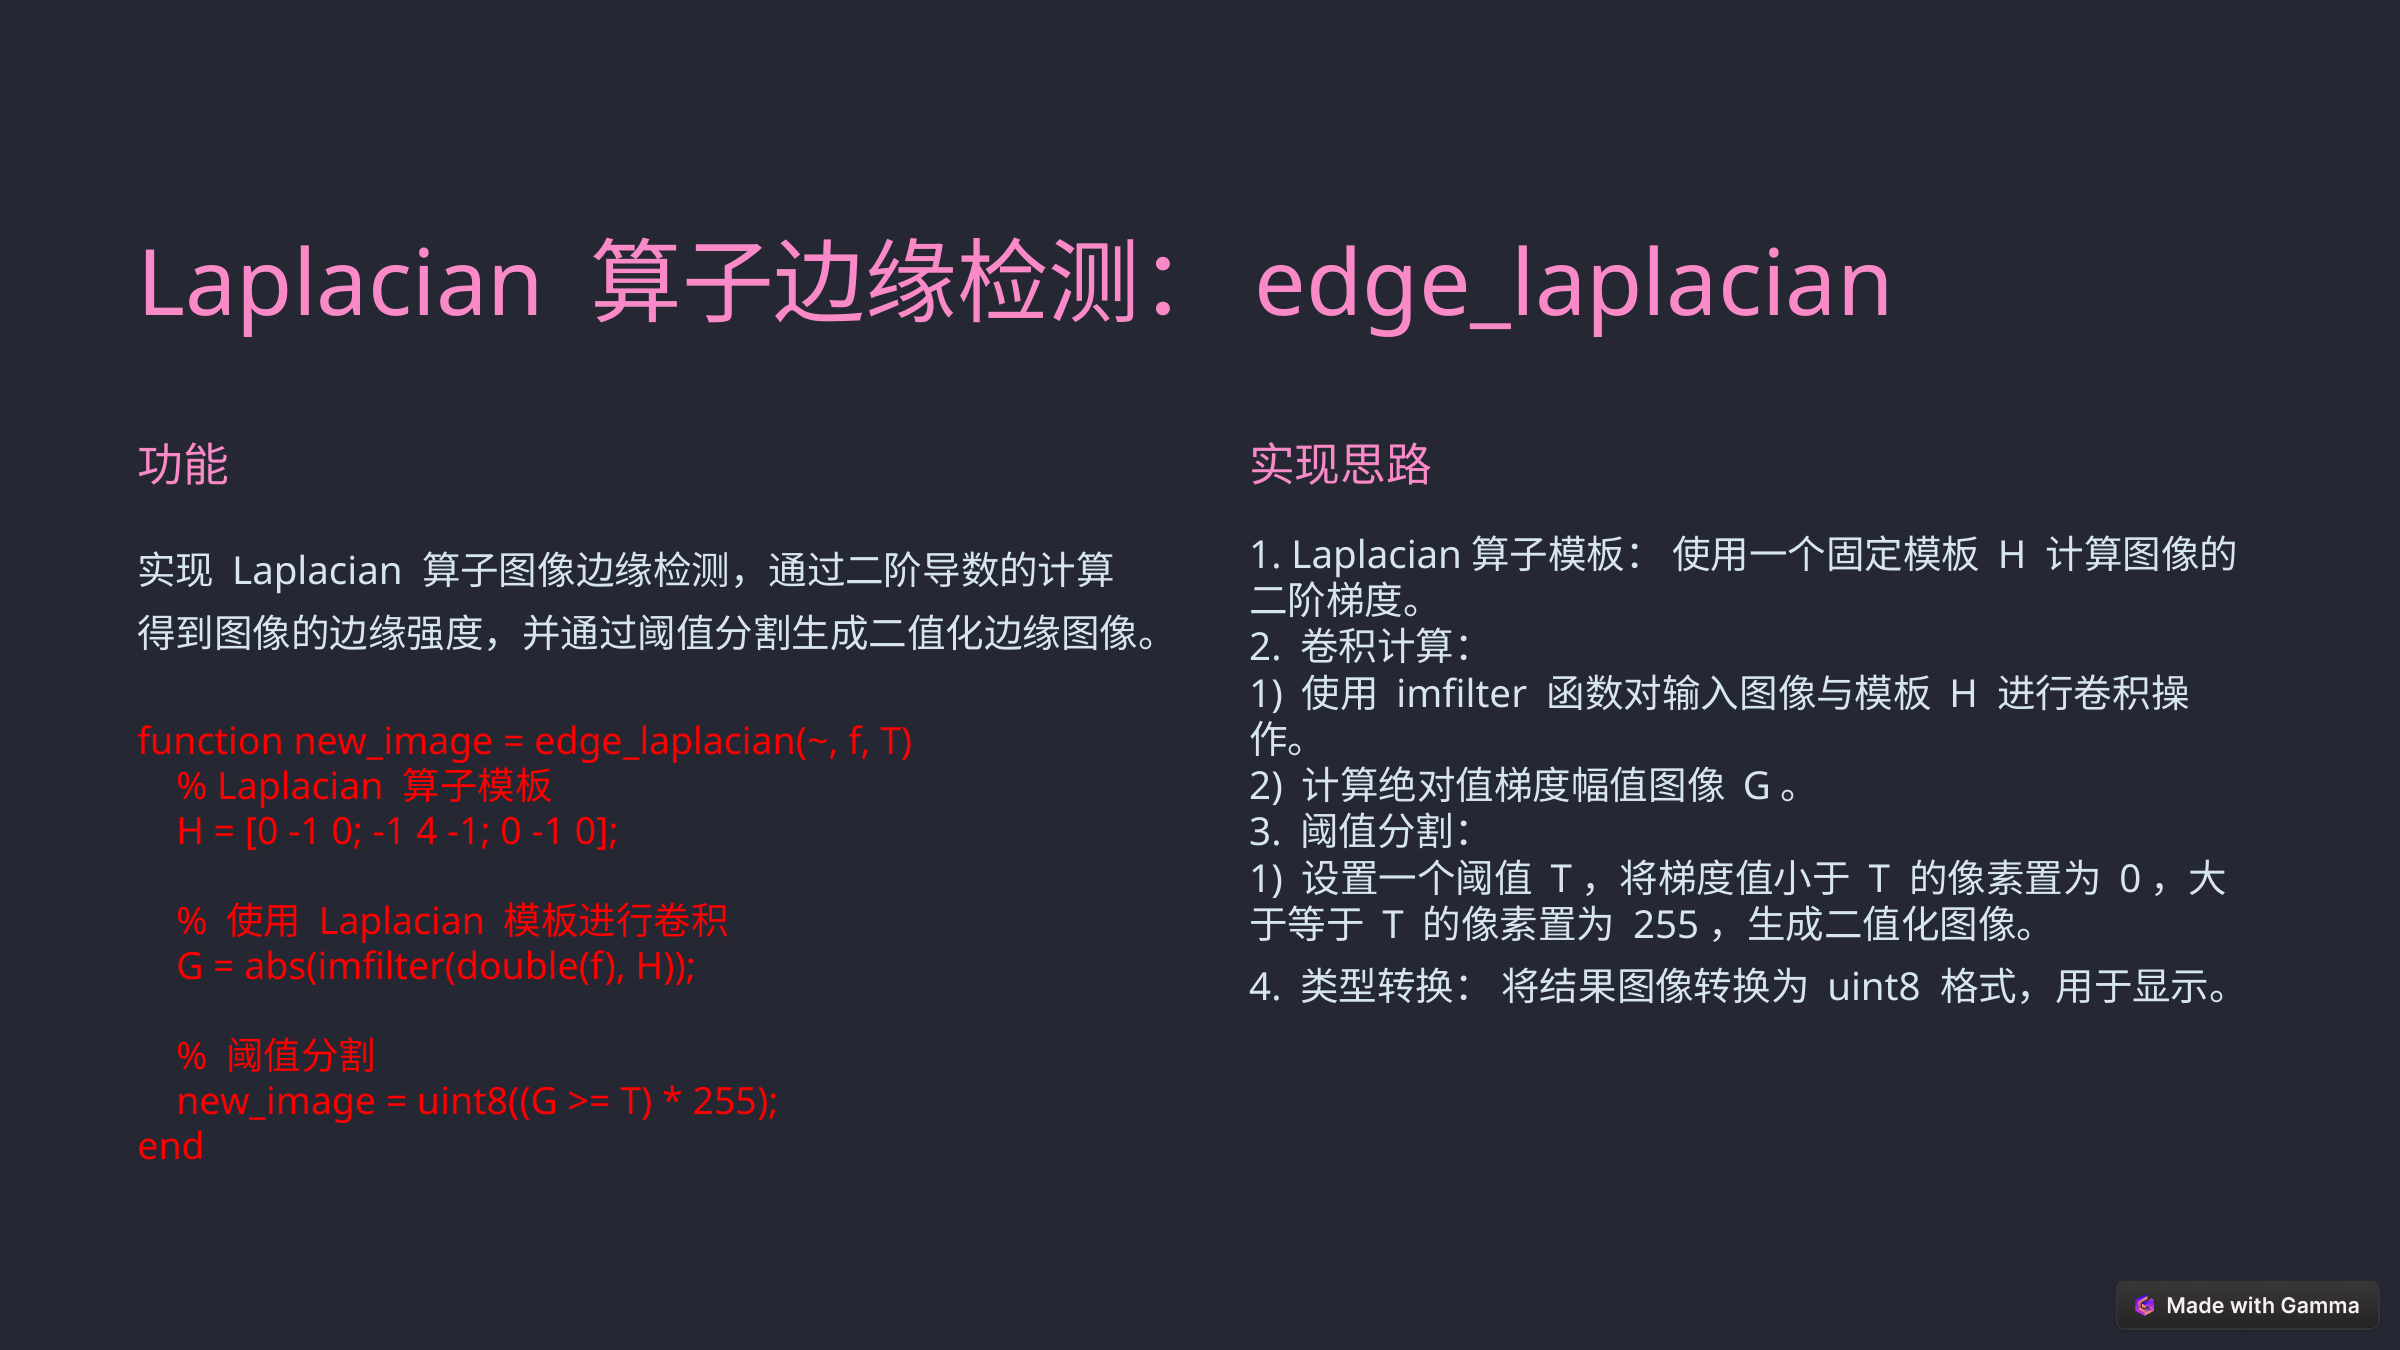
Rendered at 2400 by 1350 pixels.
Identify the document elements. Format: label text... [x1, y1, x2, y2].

text_box 1. Laplacian算子模板： 使用一个固定模板 H 计算图像的二阶梯度。 2. 卷积计算： 1) 使用 imfilter 函数对输入图像与模板 H 进行卷积操作。 2) 计算绝对值梯度幅值图像 G。 3. 阈值分割： 1) 设置一个阈值 T，将梯度值小于 T 的像素置为 0，大于等于 T 的像素置为 255，生成二值化图像。 4. 类型转换： 将结果图像转换为 uint8 格式，用于显示。 [1249, 529, 2264, 1096]
picture [2106, 1271, 2389, 1339]
text_box 实现思路 [1249, 432, 1712, 491]
text_box 功能 [137, 432, 600, 491]
text_box 实现 Laplacian 算子图像边缘检测，通过二阶导数的计算得到图像的边缘强度，并通过阈值分割生成二值化边缘图像。 function new_image = edge_laplacian(~, f, T) % Laplacian 算子模板 H = [0 -1 0; -1 4 -1; 0 -1 0]; % 使用 Laplacian 模板进行卷积 G = abs(imfilter(double(f), H)); % 阈值分割 new_image = uint8((G >= T) * 255); end [137, 529, 1152, 719]
text_box Laplacian 算子边缘检测：edge_laplacian [137, 219, 1871, 335]
